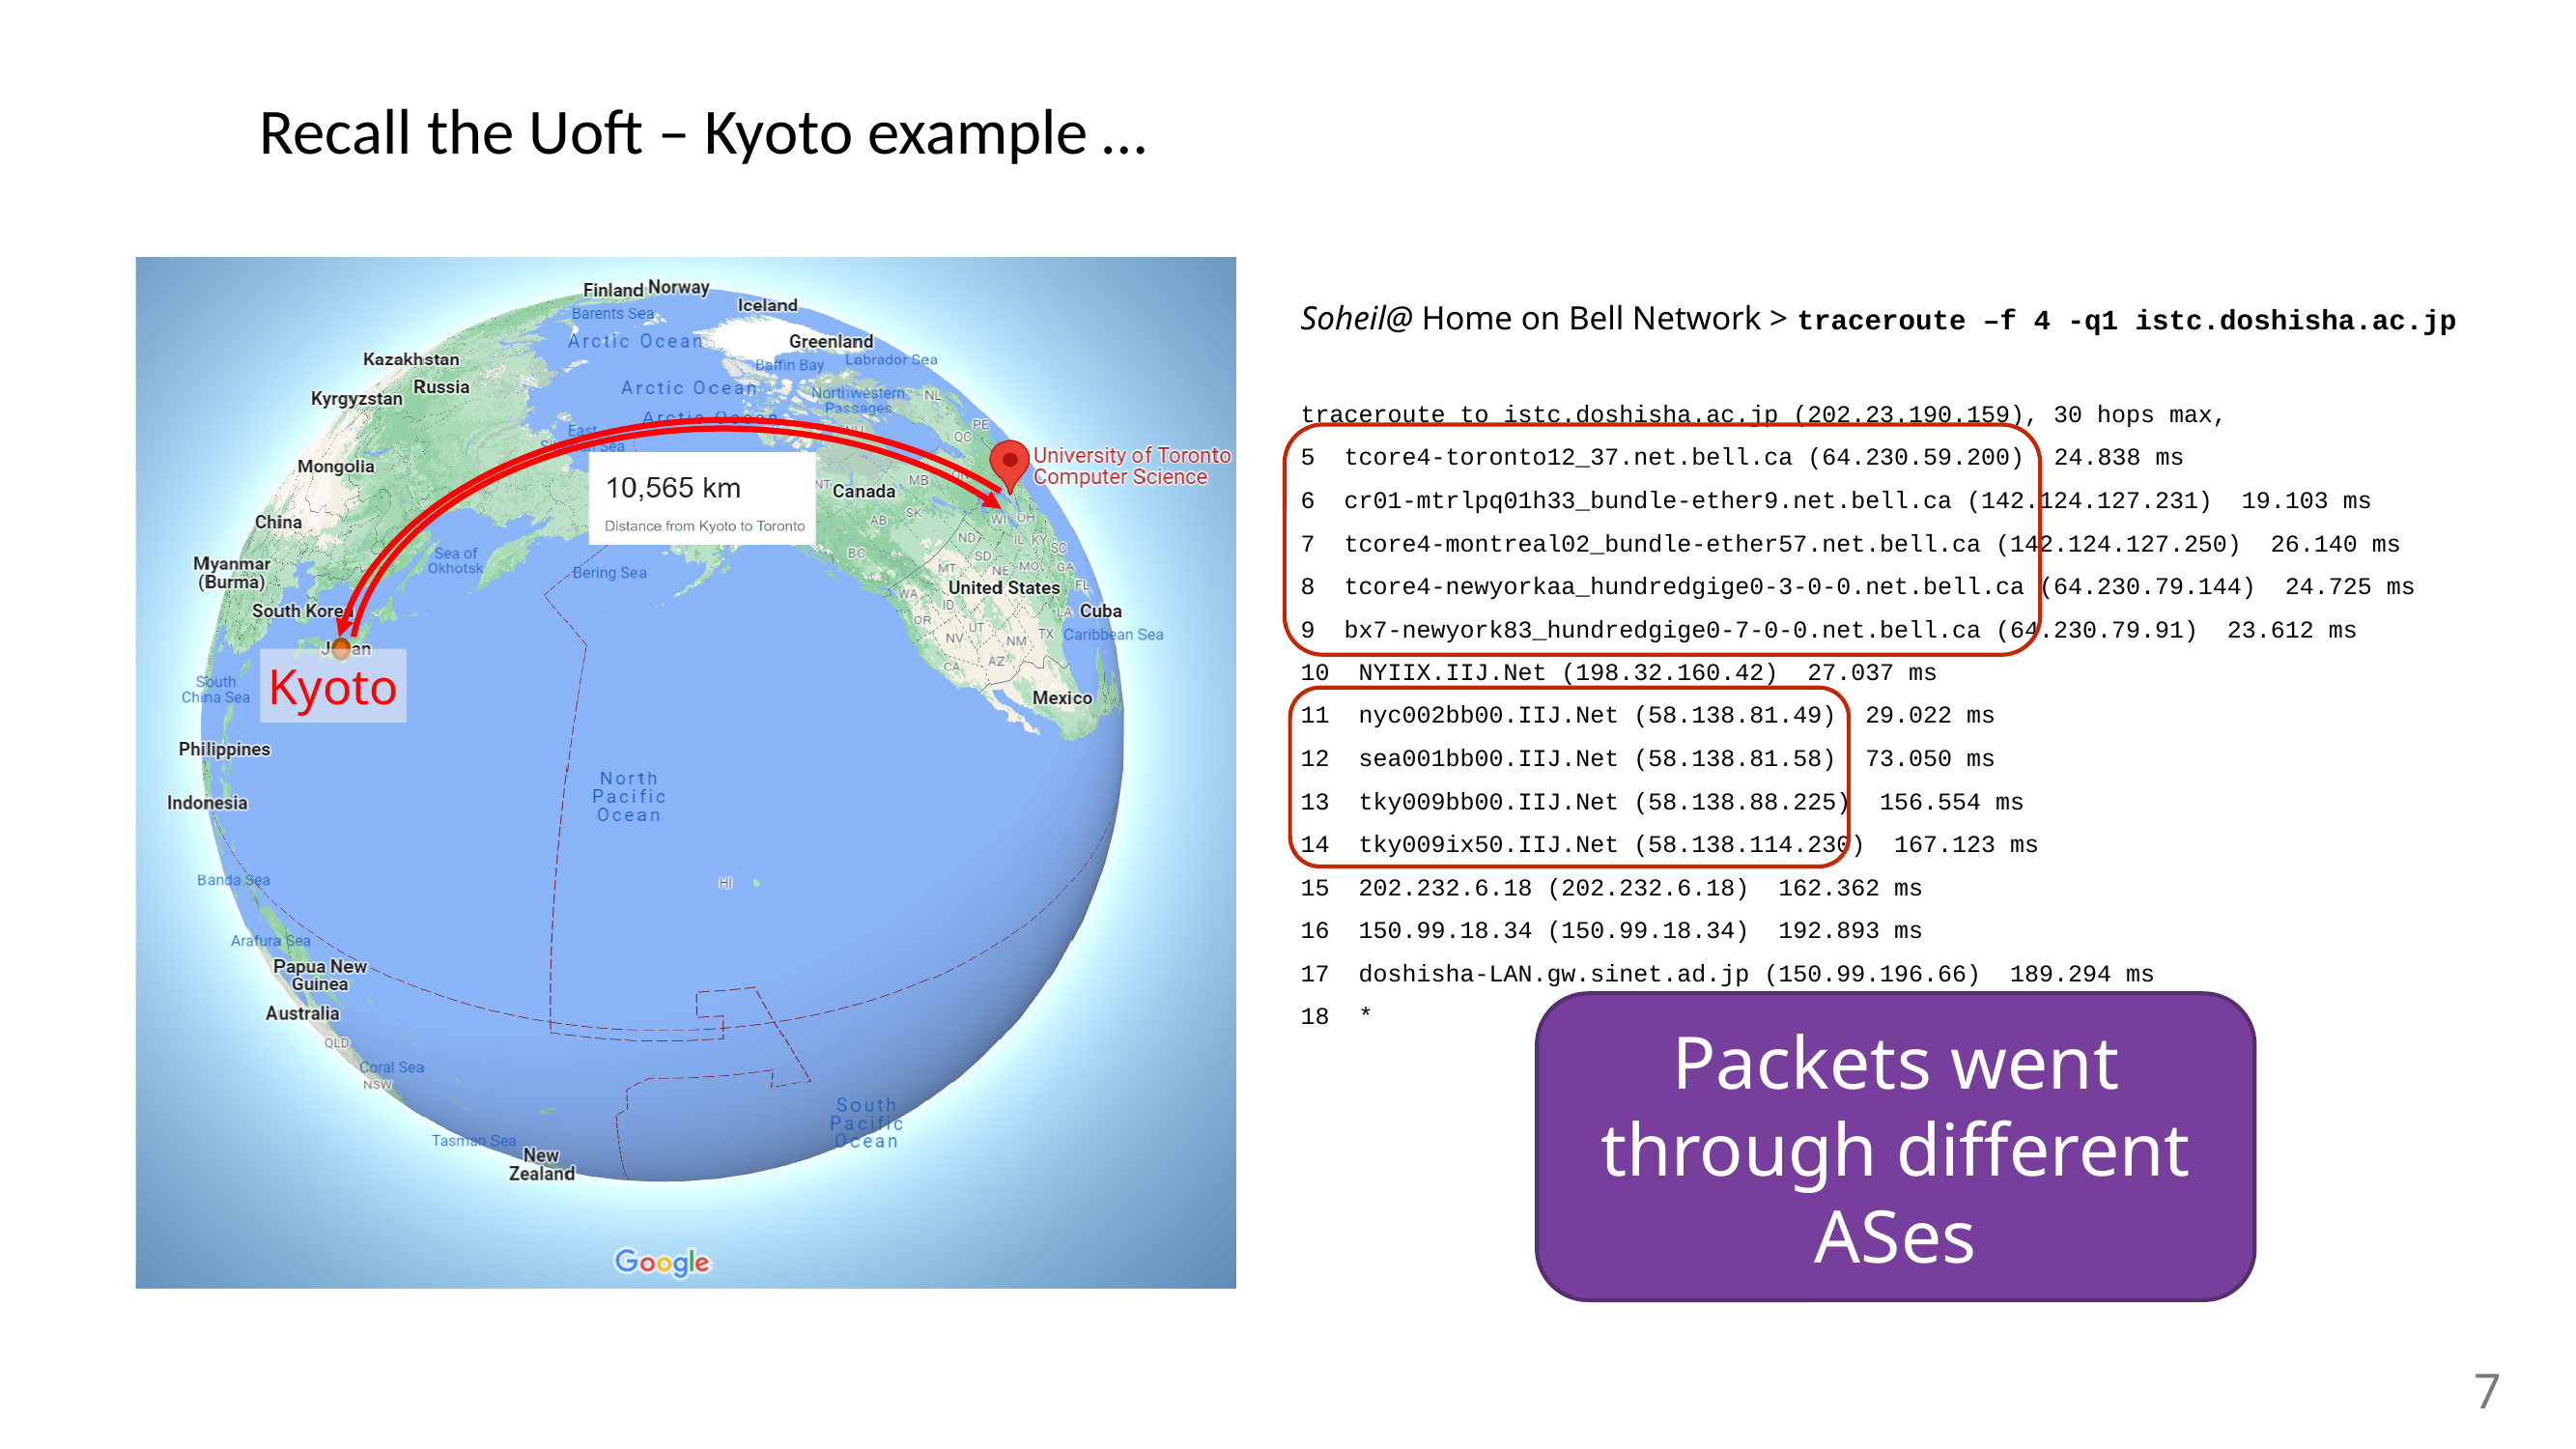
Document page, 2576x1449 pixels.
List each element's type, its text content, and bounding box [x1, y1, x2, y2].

text_box Soheil@ Home on Bell Network > traceroute –f 4 -q1 istc.doshisha.ac.jp traceroute to istc.doshisha.ac.jp (202.23.190.159), 30 hops max, 5 tcore4-toronto12_37.net.bell.ca (64.230.59.200) 24.838 ms 6 cr01-mtrlpq01h33_bundle-ether9.net.bell.ca (142.124.127.231) 19.103 ms 7 tcore4-montreal02_bundle-ether57.net.bell.ca (142.124.127.250) 26.140 ms 8 tcore4-newyorkaa_hundredgige0-3-0-0.net.bell.ca (64.230.79.144) 24.725 ms 9 bx7-newyork83_hundredgige0-7-0-0.net.bell.ca (64.230.79.91) 23.612 ms 10 NYIIX.IIJ.Net (198.32.160.42) 27.037 ms 11 nyc002bb00.IIJ.Net (58.138.81.49) 29.022 ms 12 sea001bb00.IIJ.Net (58.138.81.58) 73.050 ms 13 tky009bb00.IIJ.Net (58.138.88.225) 156.554 ms 14 tky009ix50.IIJ.Net (58.138.114.230) 167.123 ms 15 202.232.6.18 (202.232.6.18) 162.362 ms 16 150.99.18.34 (150.99.18.34) 192.893 ms 17 doshisha-LAN.gw.sinet.ad.jp (150.99.196.66) 189.294 ms 18 * [1243, 290, 2556, 1289]
text_box Packets went through different ASes [1535, 991, 2257, 1303]
slide_number 7 [2453, 1359, 2522, 1434]
text_box [1288, 685, 1852, 869]
text_box [1282, 422, 2043, 657]
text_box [135, 257, 1237, 1289]
title Recall the Uoft – Kyoto example … [250, 0, 2325, 259]
